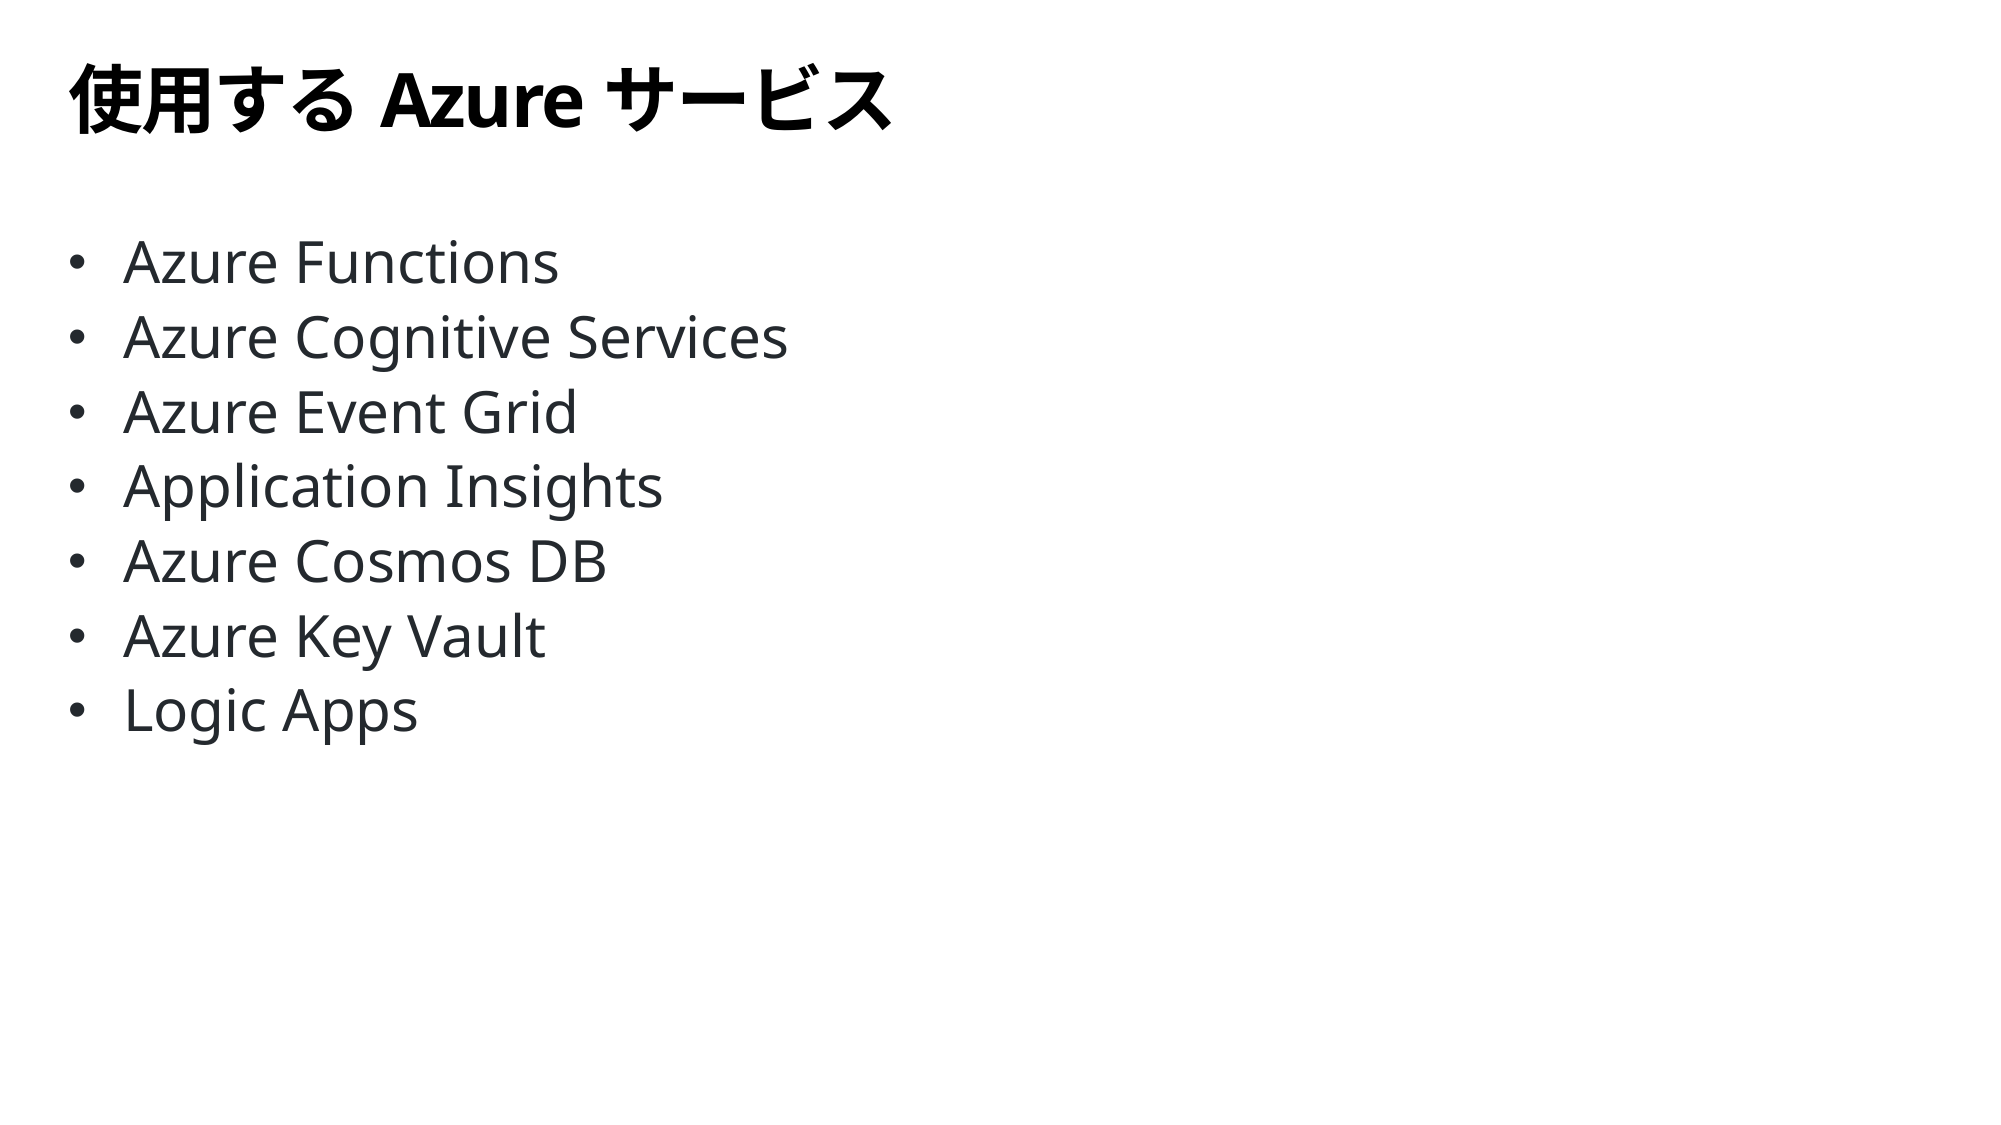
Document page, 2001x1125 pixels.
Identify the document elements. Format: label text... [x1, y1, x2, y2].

title 使用するAzureサービス [44, 47, 1957, 196]
list Azure Functions Azure Cognitive Services Azure Event Grid Application Insights Azure Cosmos DB Azure Key Vault Logic Apps [44, 218, 1956, 857]
